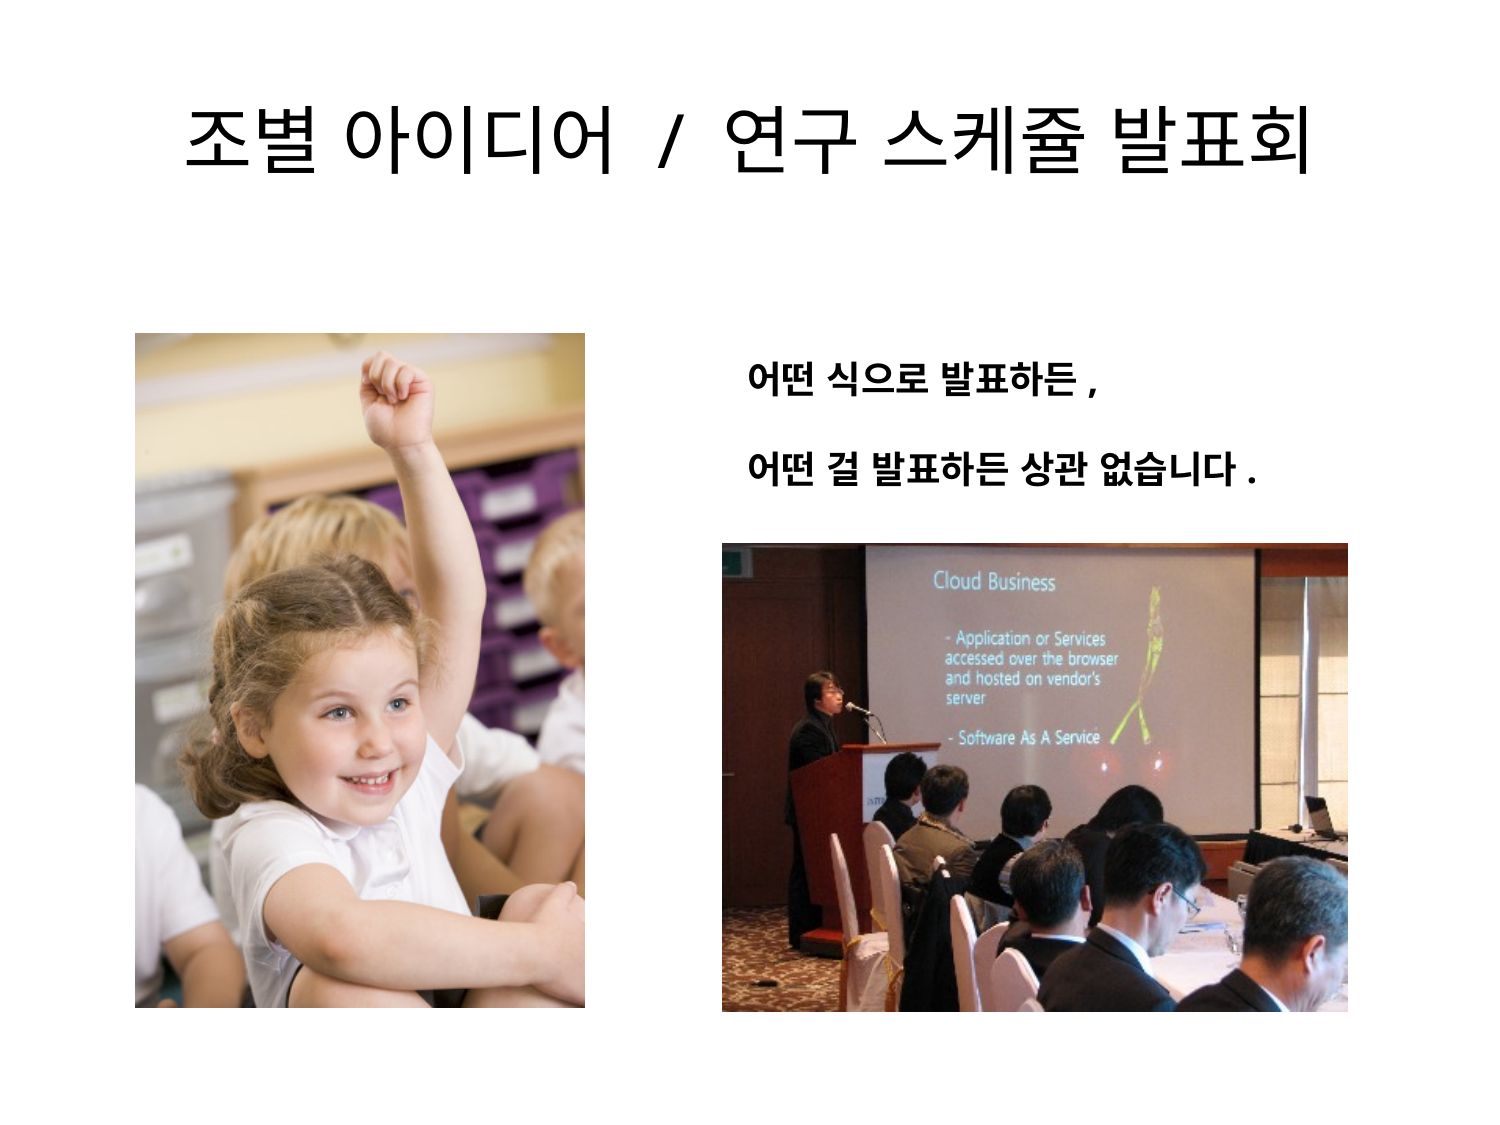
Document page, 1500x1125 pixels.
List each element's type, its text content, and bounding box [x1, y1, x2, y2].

picture [135, 333, 585, 1008]
picture [722, 542, 1349, 1013]
title 조별 아이디어 / 연구 스케쥴 발표회 [75, 45, 1425, 233]
text_box 어떤 식으로 발표하든, 어떤 걸 발표하든 상관 없습니다. [732, 348, 1273, 499]
